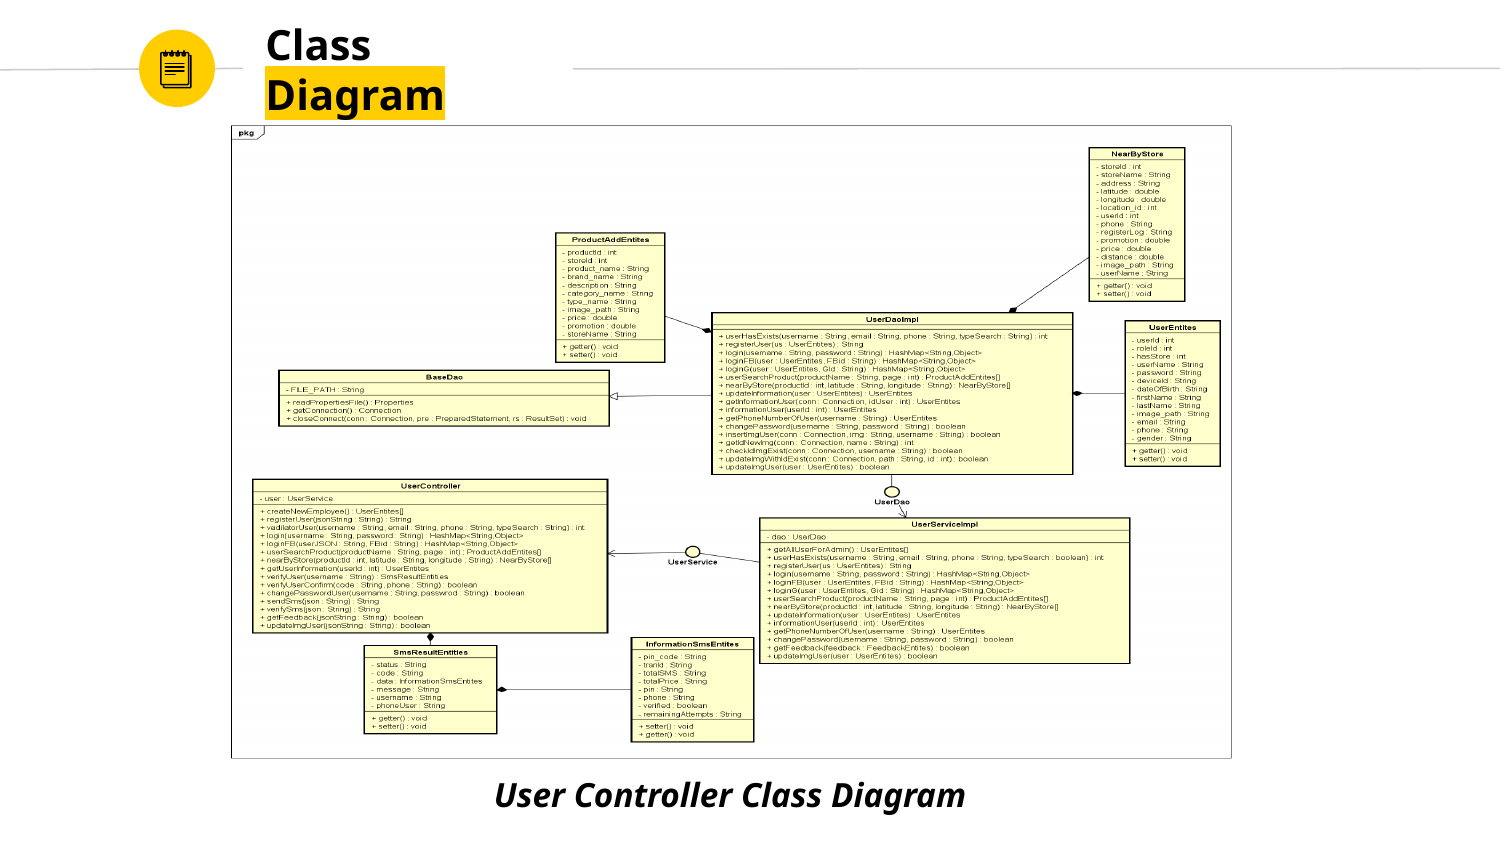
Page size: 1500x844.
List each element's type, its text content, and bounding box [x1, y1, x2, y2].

picture [224, 120, 1238, 763]
text_box [140, 78, 214, 108]
text_box Class Diagram [250, 33, 574, 105]
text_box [160, 50, 192, 88]
text_box User Controller Class Diagram [479, 771, 983, 822]
text_box [139, 29, 215, 66]
